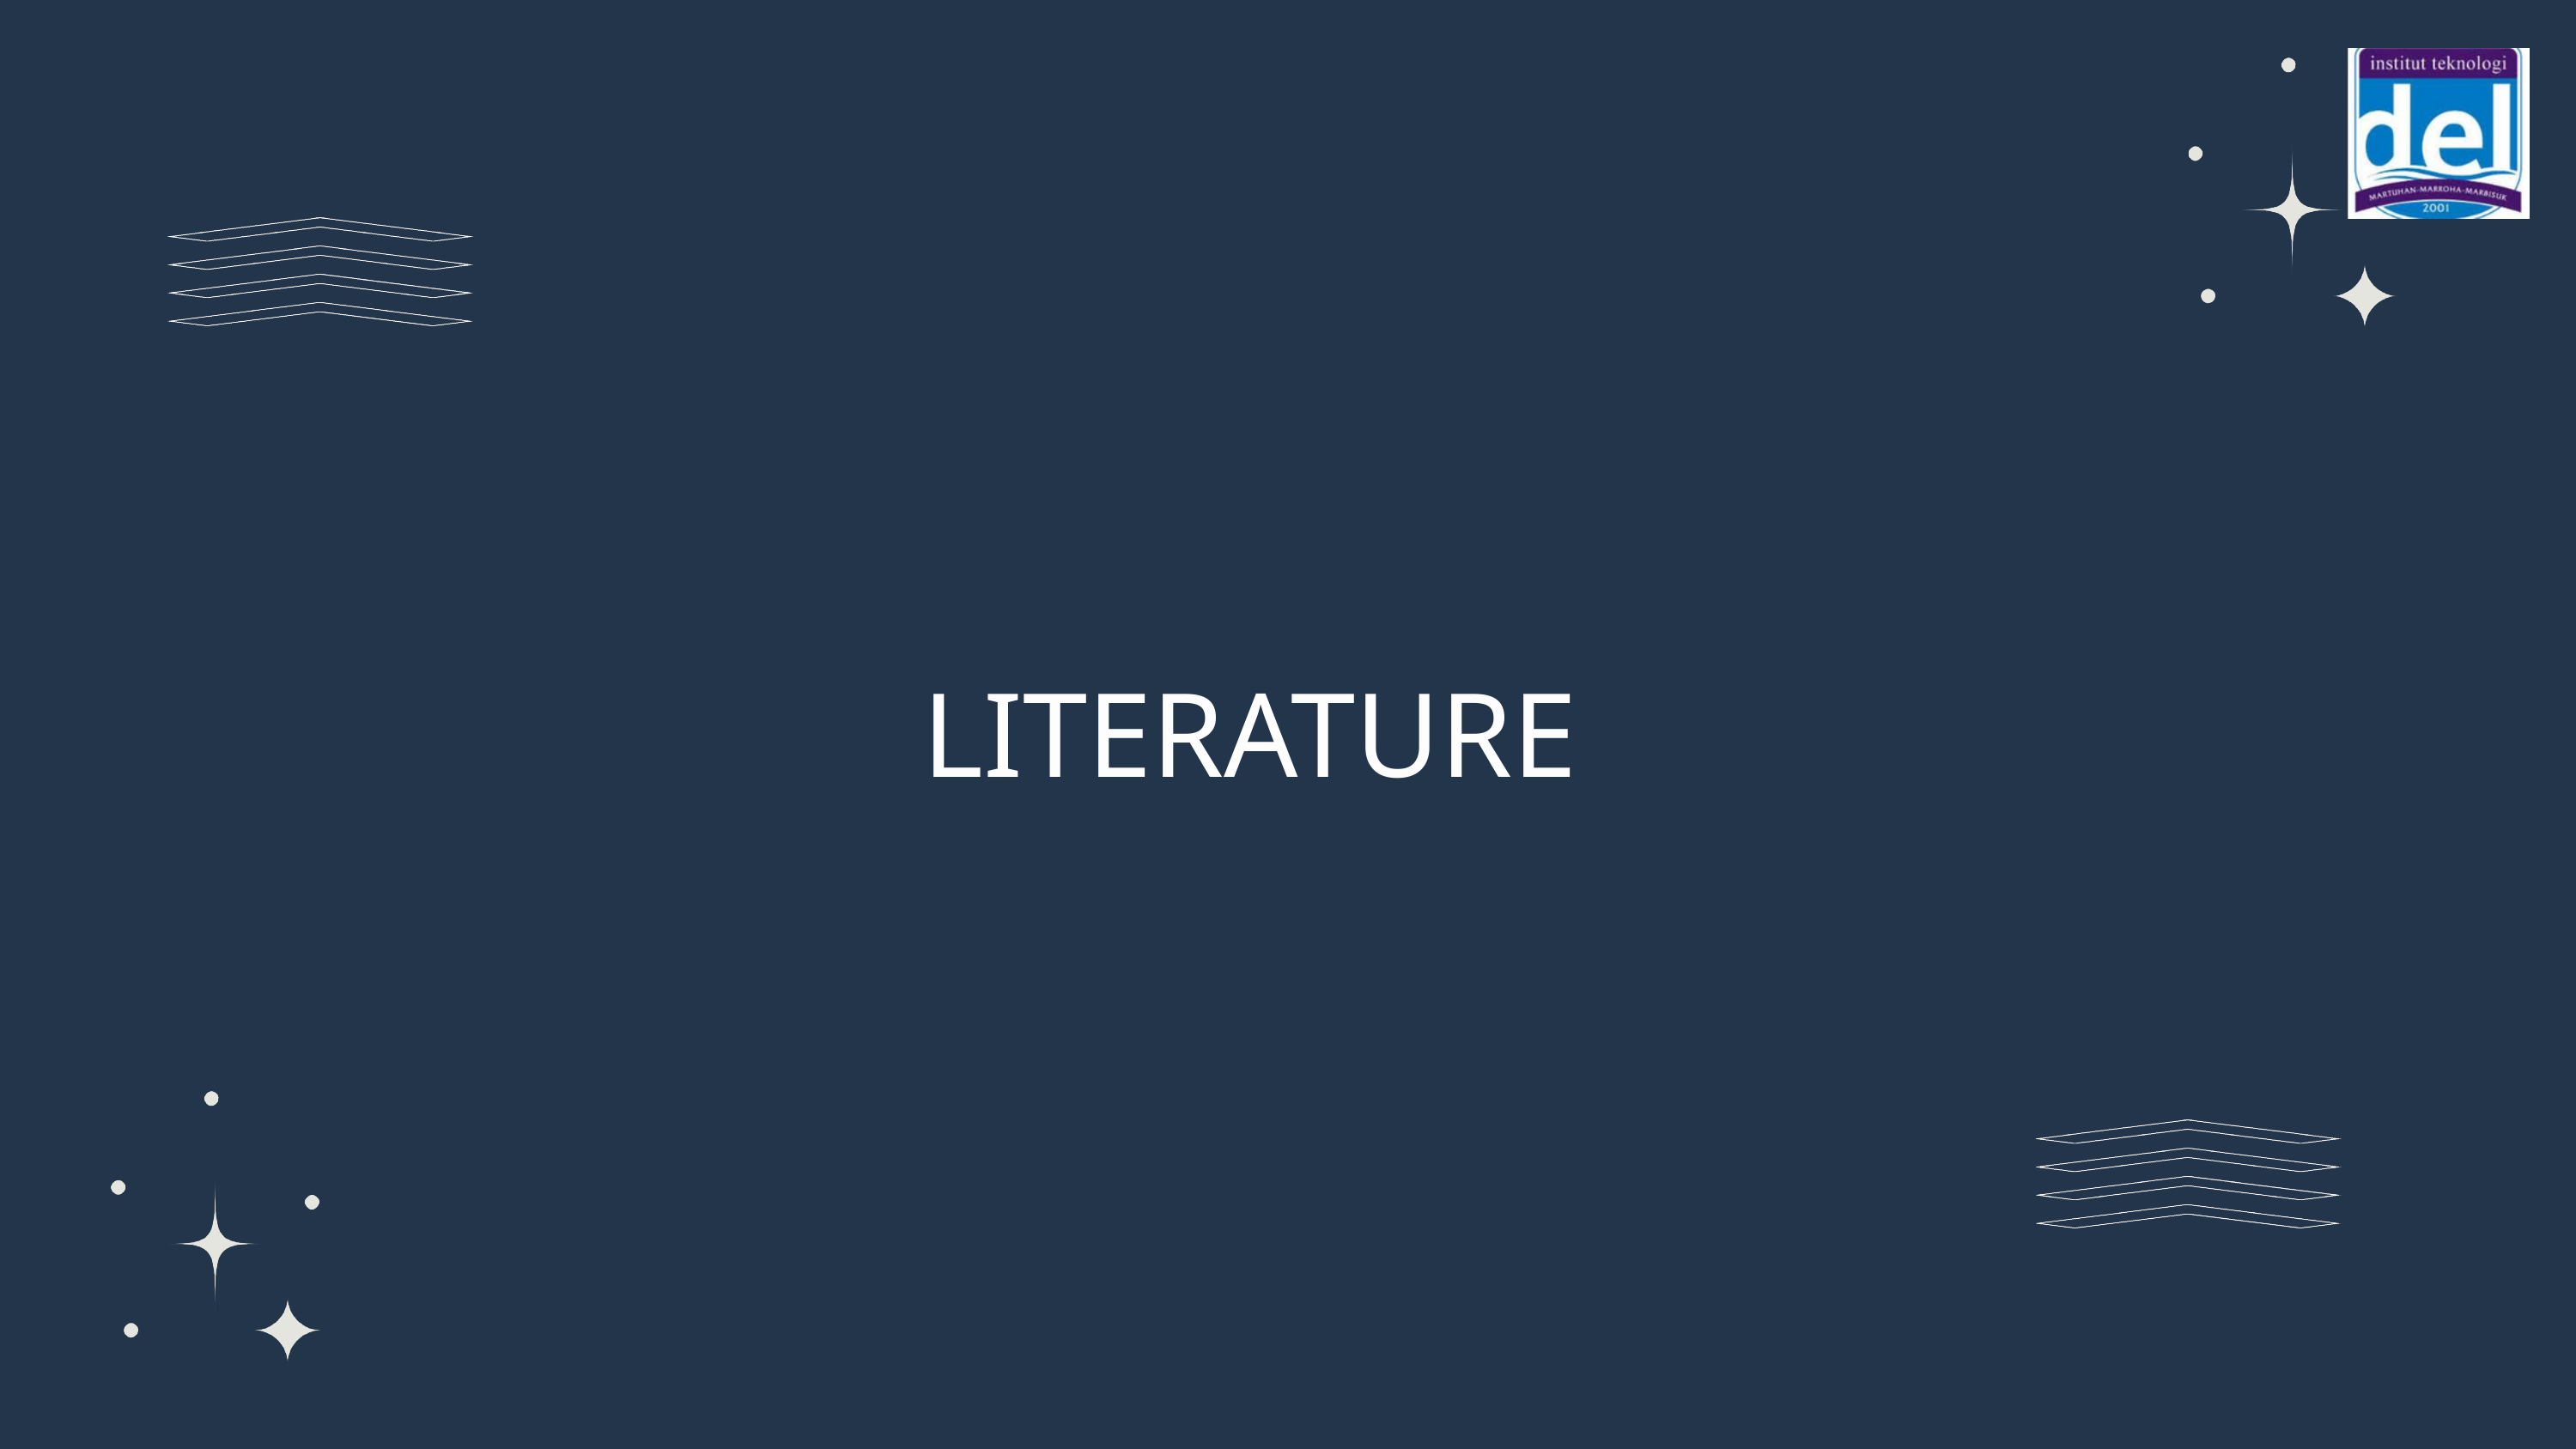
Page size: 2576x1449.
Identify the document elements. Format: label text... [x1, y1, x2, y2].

text_box [2188, 58, 2398, 330]
text_box LITERATURE [922, 637, 1654, 800]
text_box [2348, 48, 2530, 219]
text_box [111, 1091, 321, 1364]
text_box [2035, 1119, 2342, 1228]
text_box [167, 217, 474, 326]
